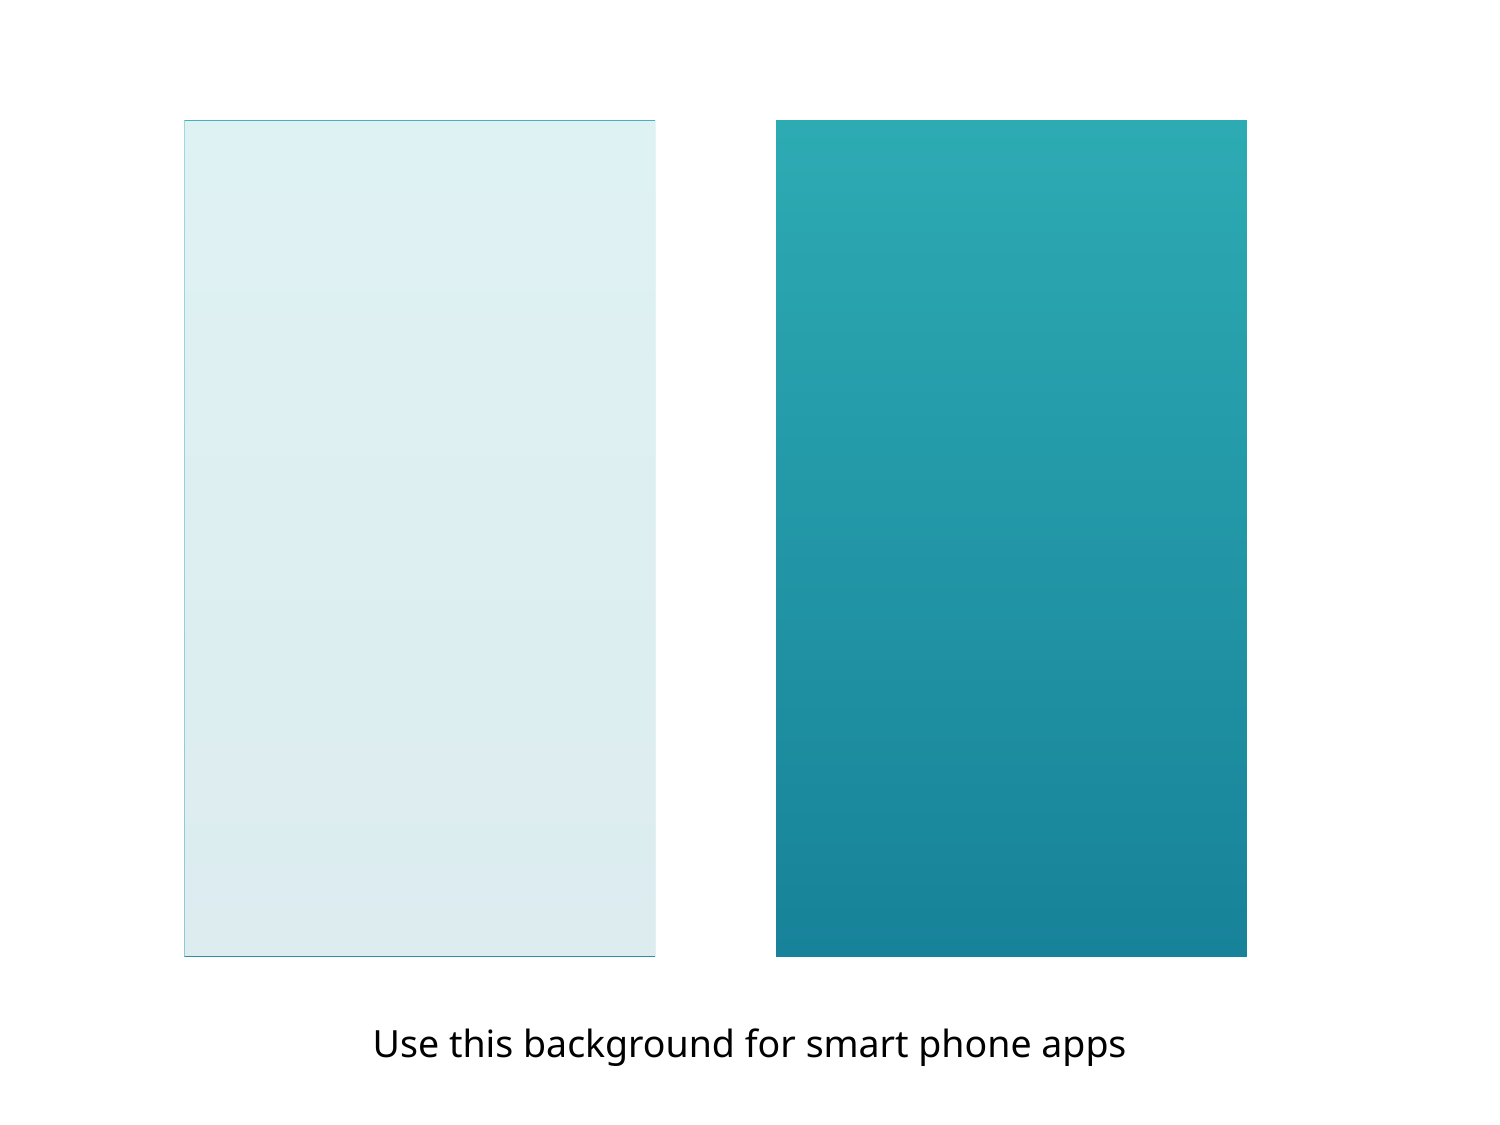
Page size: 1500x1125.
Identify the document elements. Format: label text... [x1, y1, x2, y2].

text_box Use this background for smart phone apps [0, 1020, 1500, 1066]
text_box [776, 120, 1247, 957]
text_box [184, 120, 656, 957]
